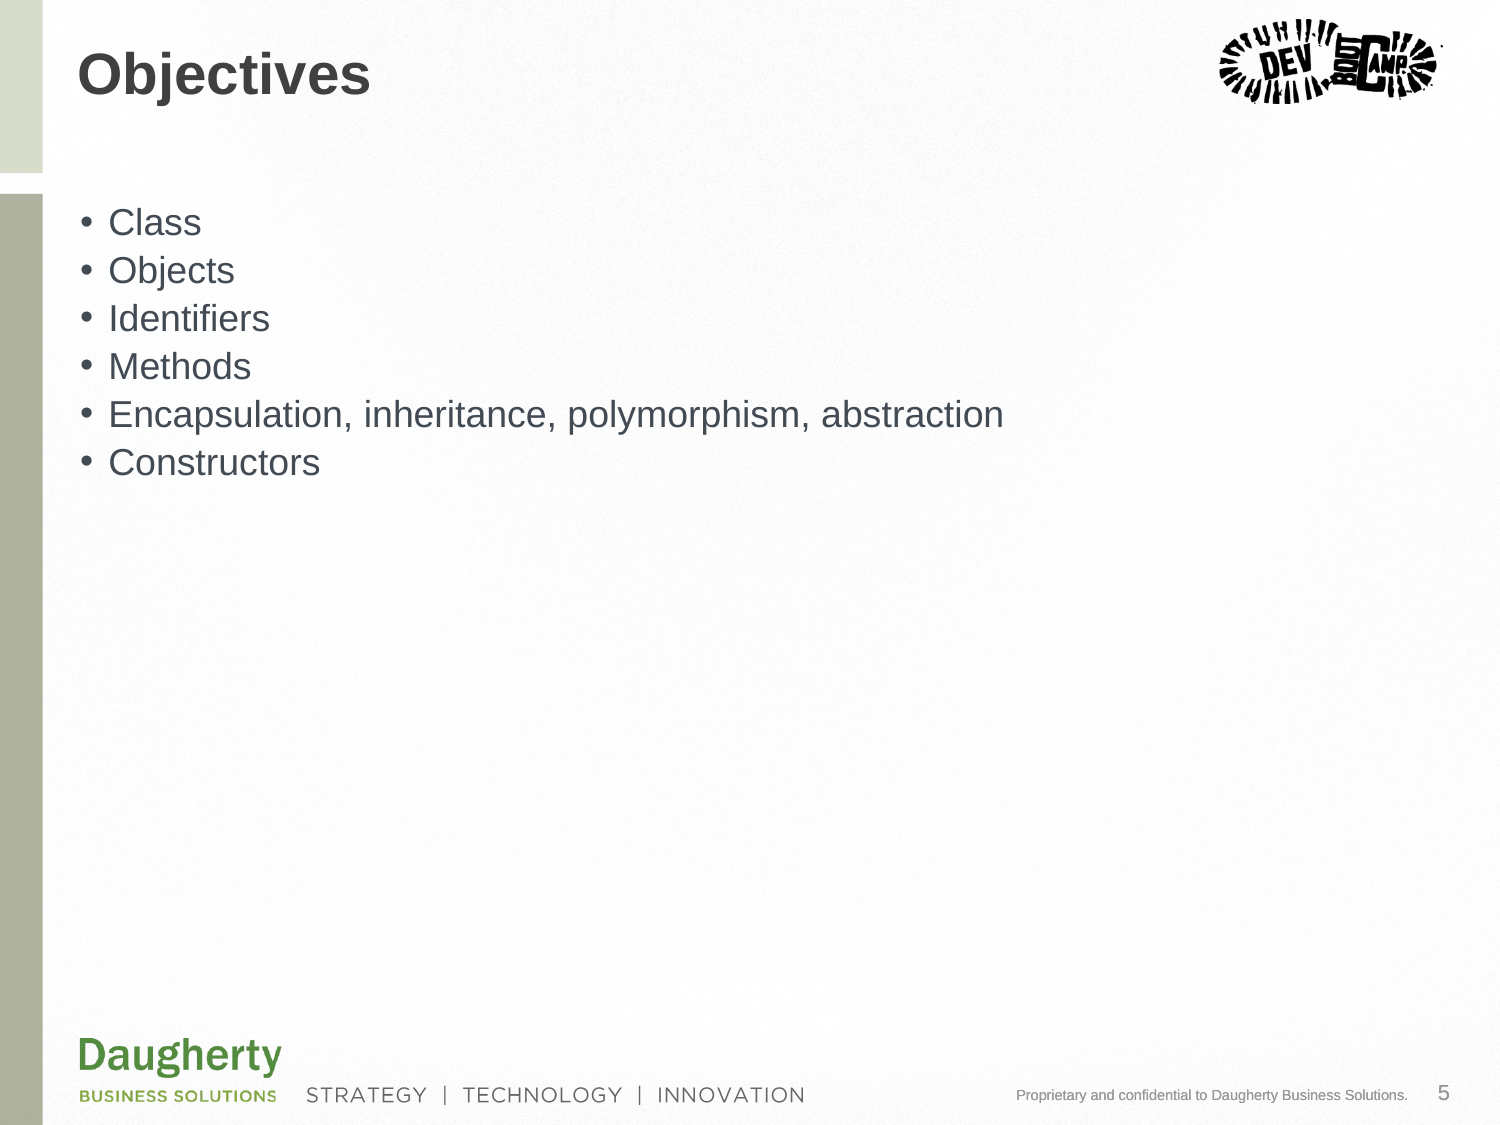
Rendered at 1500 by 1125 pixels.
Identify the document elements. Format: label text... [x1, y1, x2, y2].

footer Proprietary and confidential to Daugherty Business Solutions. [844, 1078, 1424, 1125]
title Objectives [62, 14, 1447, 128]
slide_number 5 [1423, 1071, 1500, 1123]
list Class Objects Identifiers Methods Encapsulation, inheritance, polymorphism, abstraction Constructors [64, 195, 1444, 1049]
picture [0, 0, 1500, 1125]
